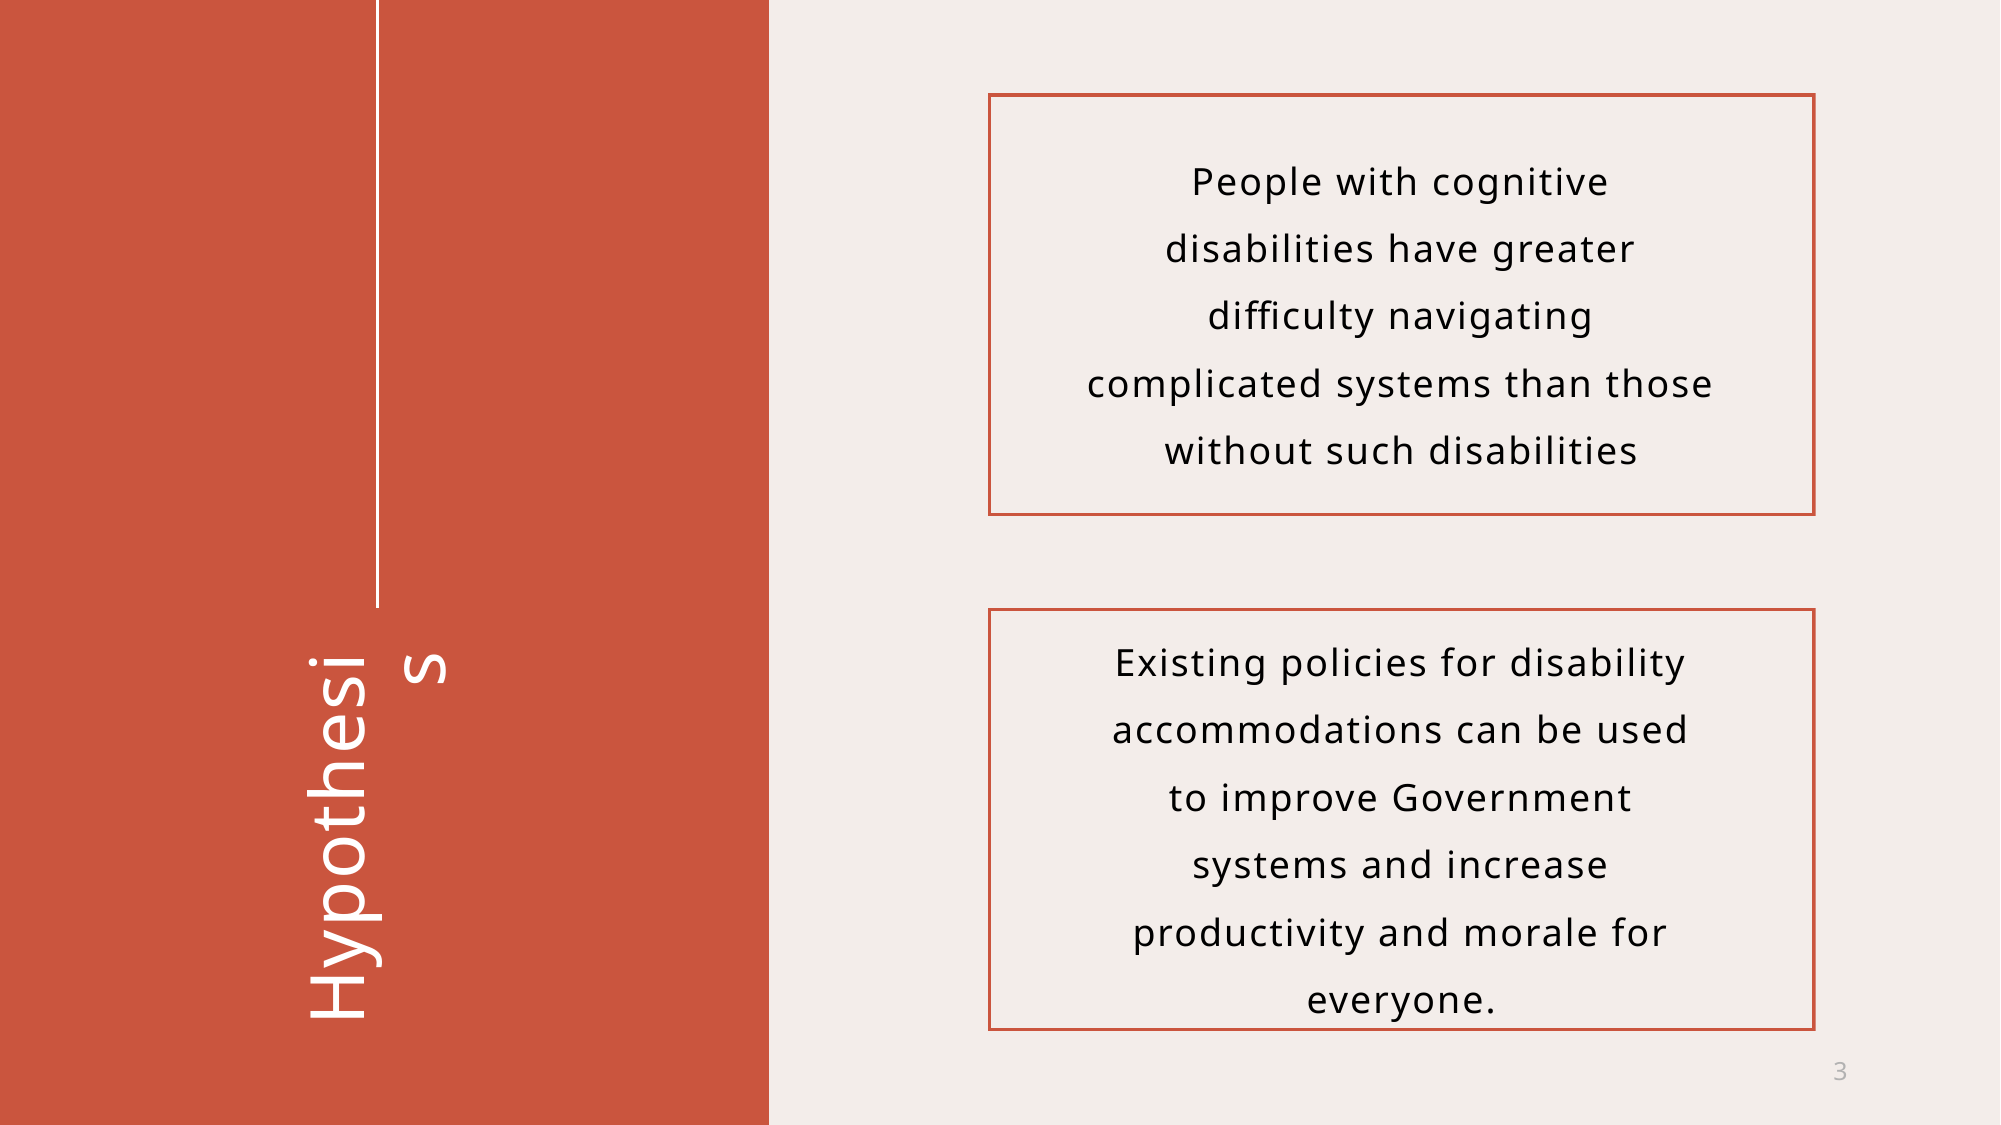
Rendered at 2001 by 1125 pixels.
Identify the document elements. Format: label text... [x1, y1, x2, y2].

list People with cognitive disabilities have greater difficulty navigating complicated systems than those without such disabilities [1071, 131, 1732, 477]
slide_number 3 [1412, 1042, 1863, 1103]
title Hypothesis [338, 636, 424, 1069]
list Existing policies for disability accommodations can be used to improve Government systems and increase productivity and morale for everyone. [1071, 646, 1732, 992]
